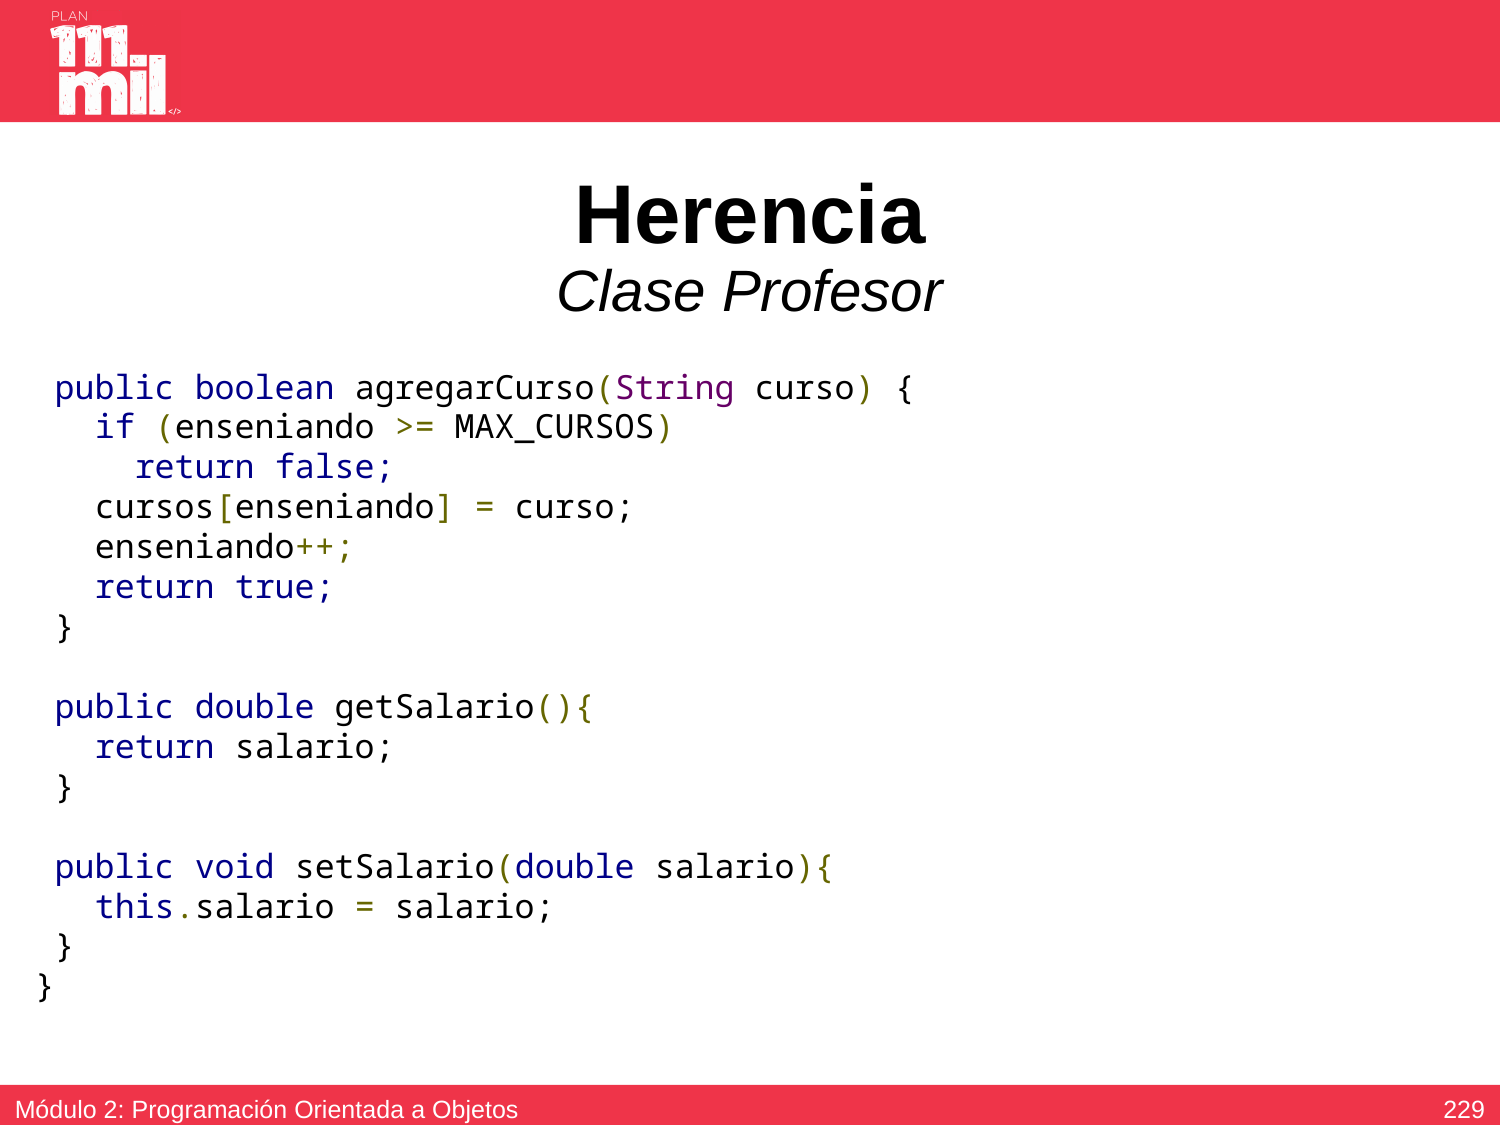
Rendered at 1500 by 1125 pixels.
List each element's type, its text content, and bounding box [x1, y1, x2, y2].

slide_number 228 [1162, 1078, 1500, 1125]
footer Módulo 2: Programación Orientada a Objetos [0, 1078, 555, 1125]
text_box public boolean agregarCurso(String curso) { if (enseniando >= MAX_CURSOS) return false; cursos[enseniando] = curso; enseniando++; return true; } public double getSalario(){ return salario; } public void setSalario(double salario){ this.salario = salario; } } [0, 318, 1500, 1012]
title Herencia Clase Profesor [103, 147, 1397, 318]
